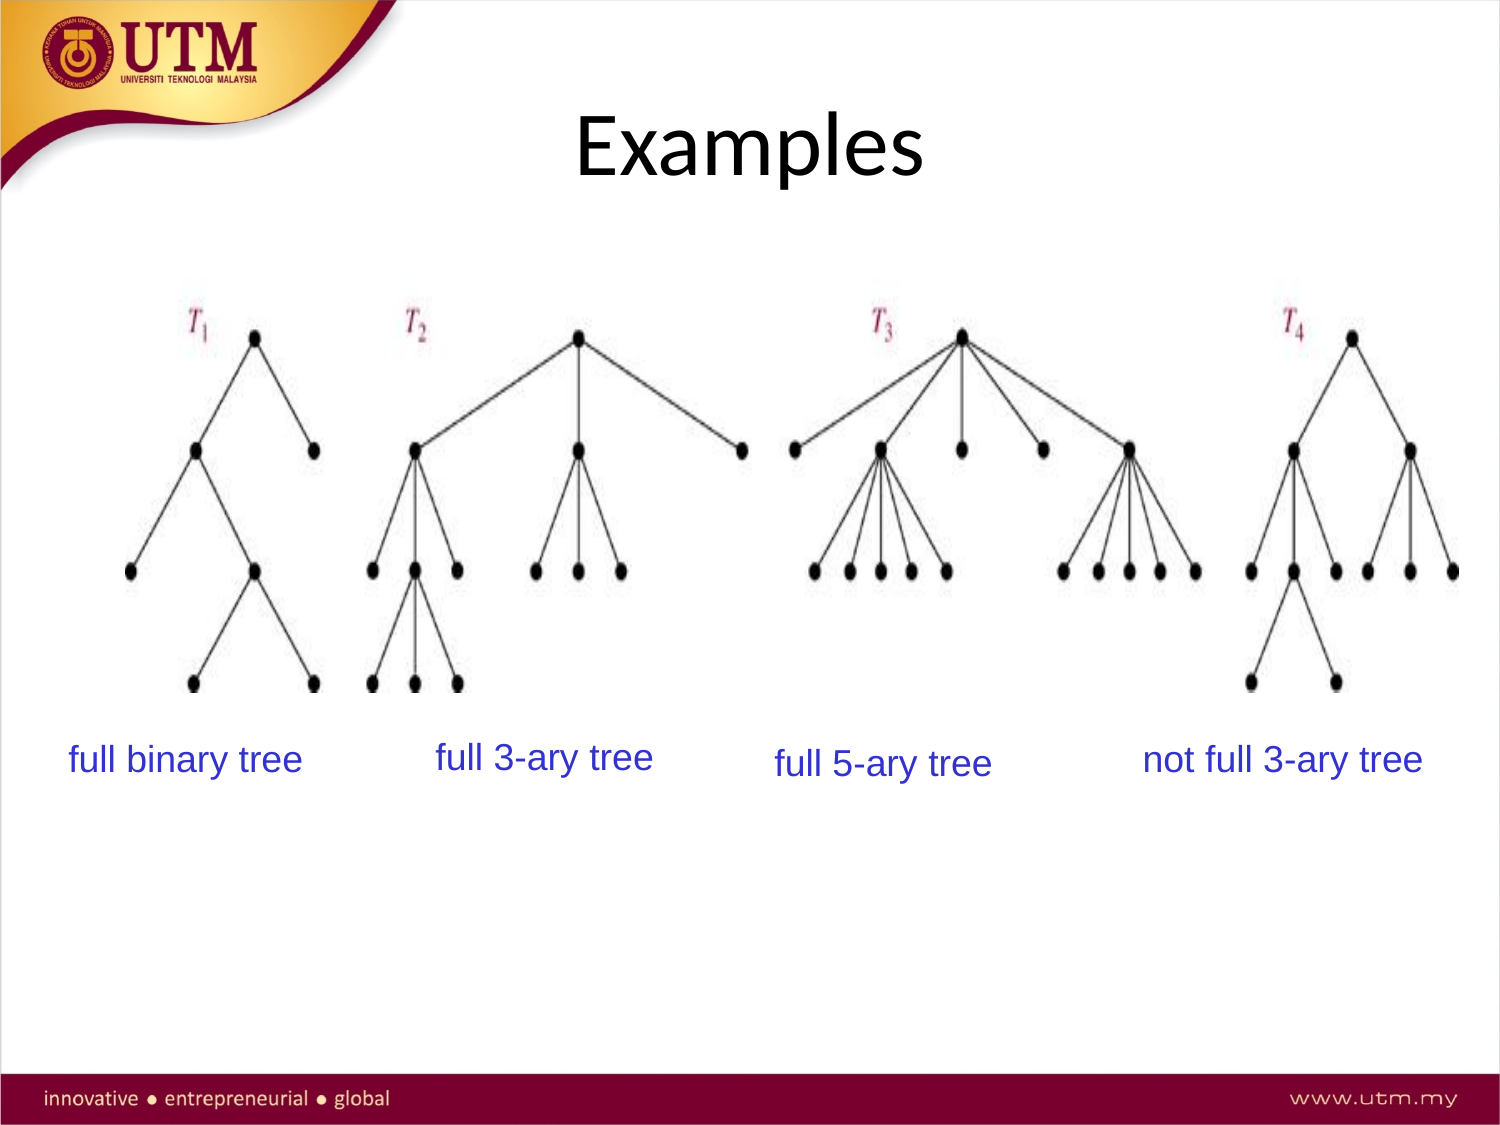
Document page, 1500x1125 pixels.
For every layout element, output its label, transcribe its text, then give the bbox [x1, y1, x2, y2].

title Examples [75, 45, 1425, 233]
text_box not full 3-ary tree [1127, 727, 1441, 788]
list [124, 278, 1459, 693]
text_box full 3-ary tree [420, 725, 680, 785]
text_box full binary tree [53, 727, 329, 788]
text_box full 5-ary tree [759, 731, 1019, 792]
picture [0, 0, 1500, 1125]
